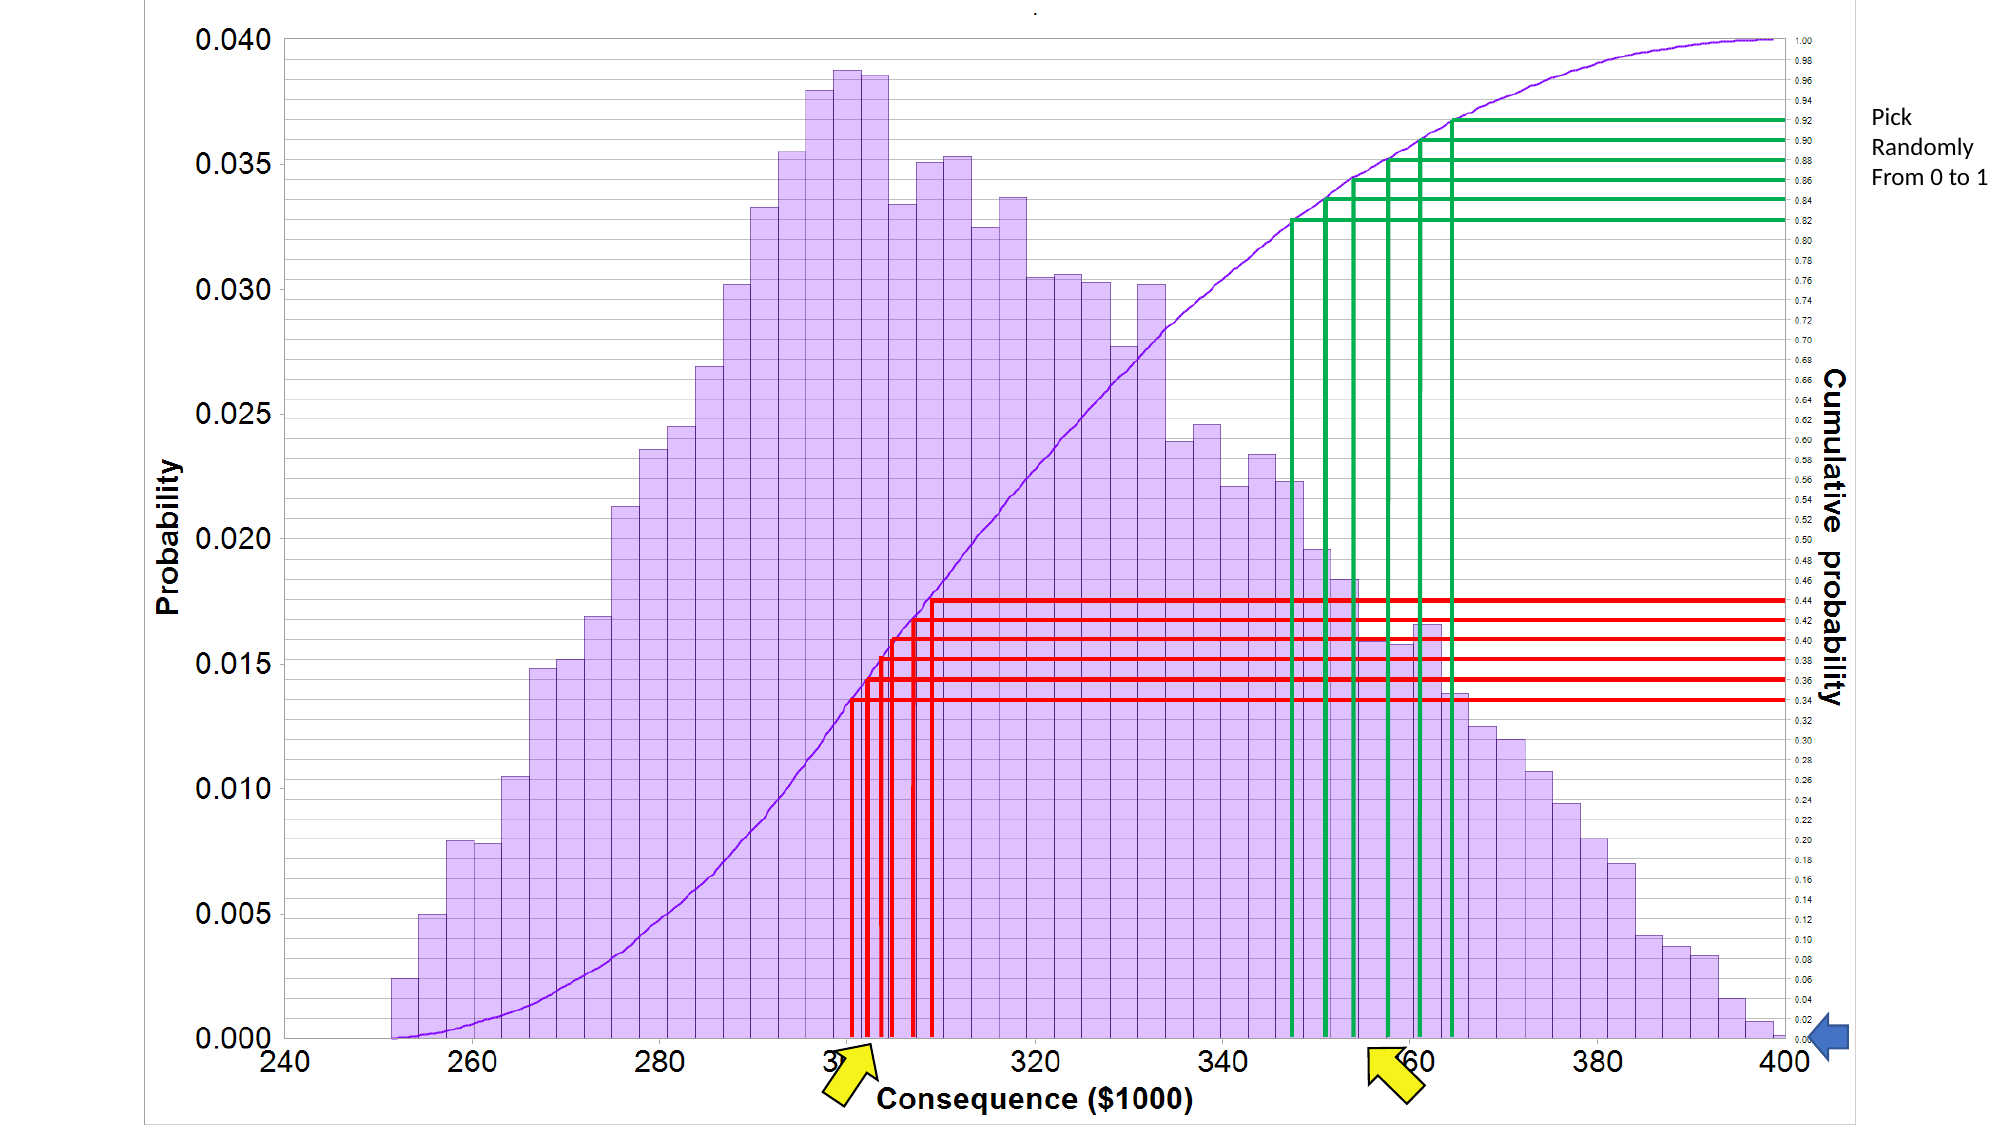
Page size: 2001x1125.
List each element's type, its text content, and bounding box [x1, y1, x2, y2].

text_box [932, 600, 1291, 701]
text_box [1291, 120, 1452, 1037]
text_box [1452, 120, 1786, 220]
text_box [1452, 600, 1786, 701]
slide_number 66 [1856, 1042, 1863, 1103]
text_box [851, 598, 932, 1037]
picture [144, 0, 1856, 1125]
text_box Pick Randomly From 0 to 1 [1856, 93, 2000, 198]
